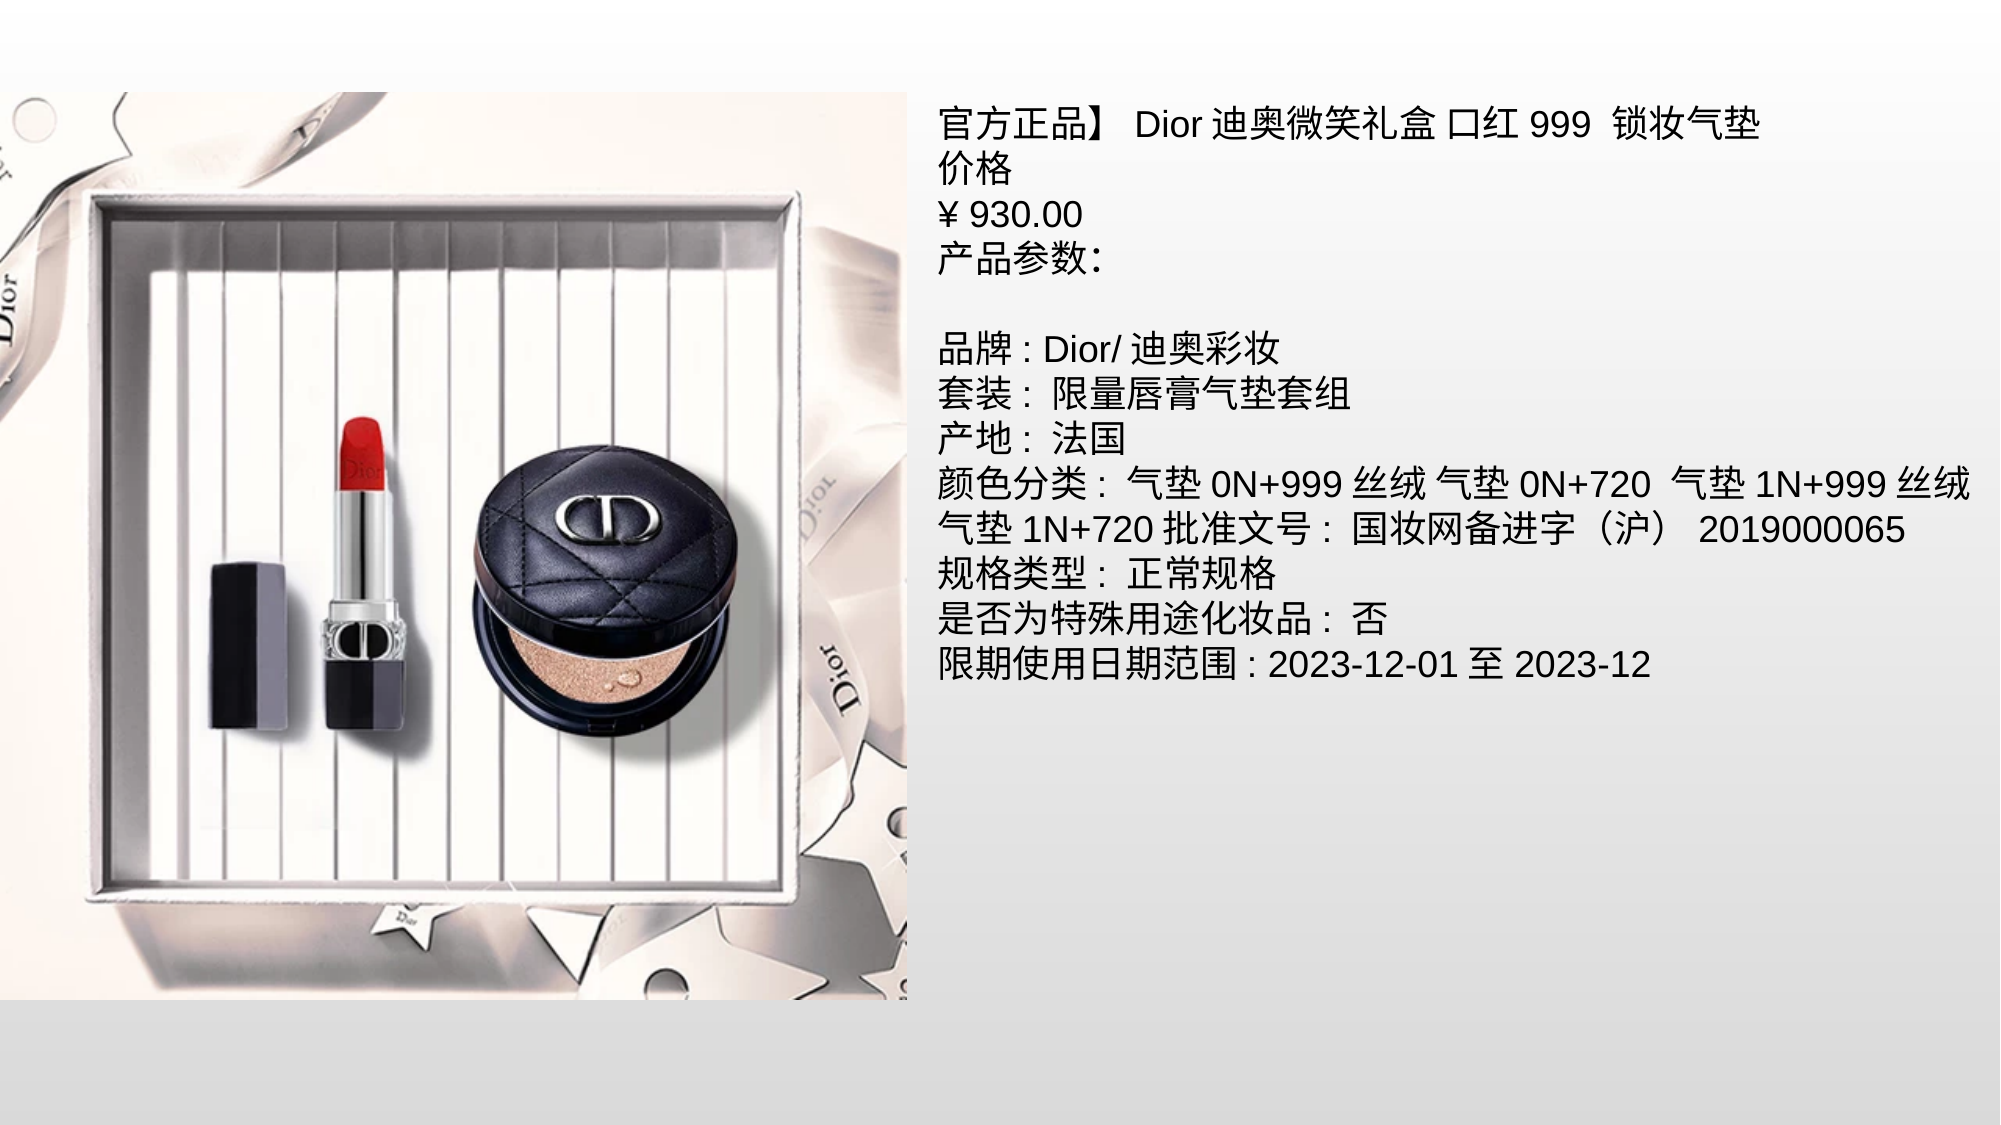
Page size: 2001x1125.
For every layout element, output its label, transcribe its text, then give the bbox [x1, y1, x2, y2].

text_box 官方正品】Dior迪奥微笑礼盒 口红999 锁妆气垫 价格 ¥ 930.00 产品参数： 品牌: Dior/迪奥彩妆 套装: 限量唇膏气垫套组 产地: 法国 颜色分类: 气垫0N+999丝绒 气垫0N+720 气垫1N+999丝绒 气垫1N+720批准文号: 国妆网备进字（沪）2019000065 规格类型: 正常规格 是否为特殊用途化妆品: 否 限期使用日期范围: 2023-12-01至2023-12 [923, 92, 2000, 693]
picture [0, 92, 907, 1000]
